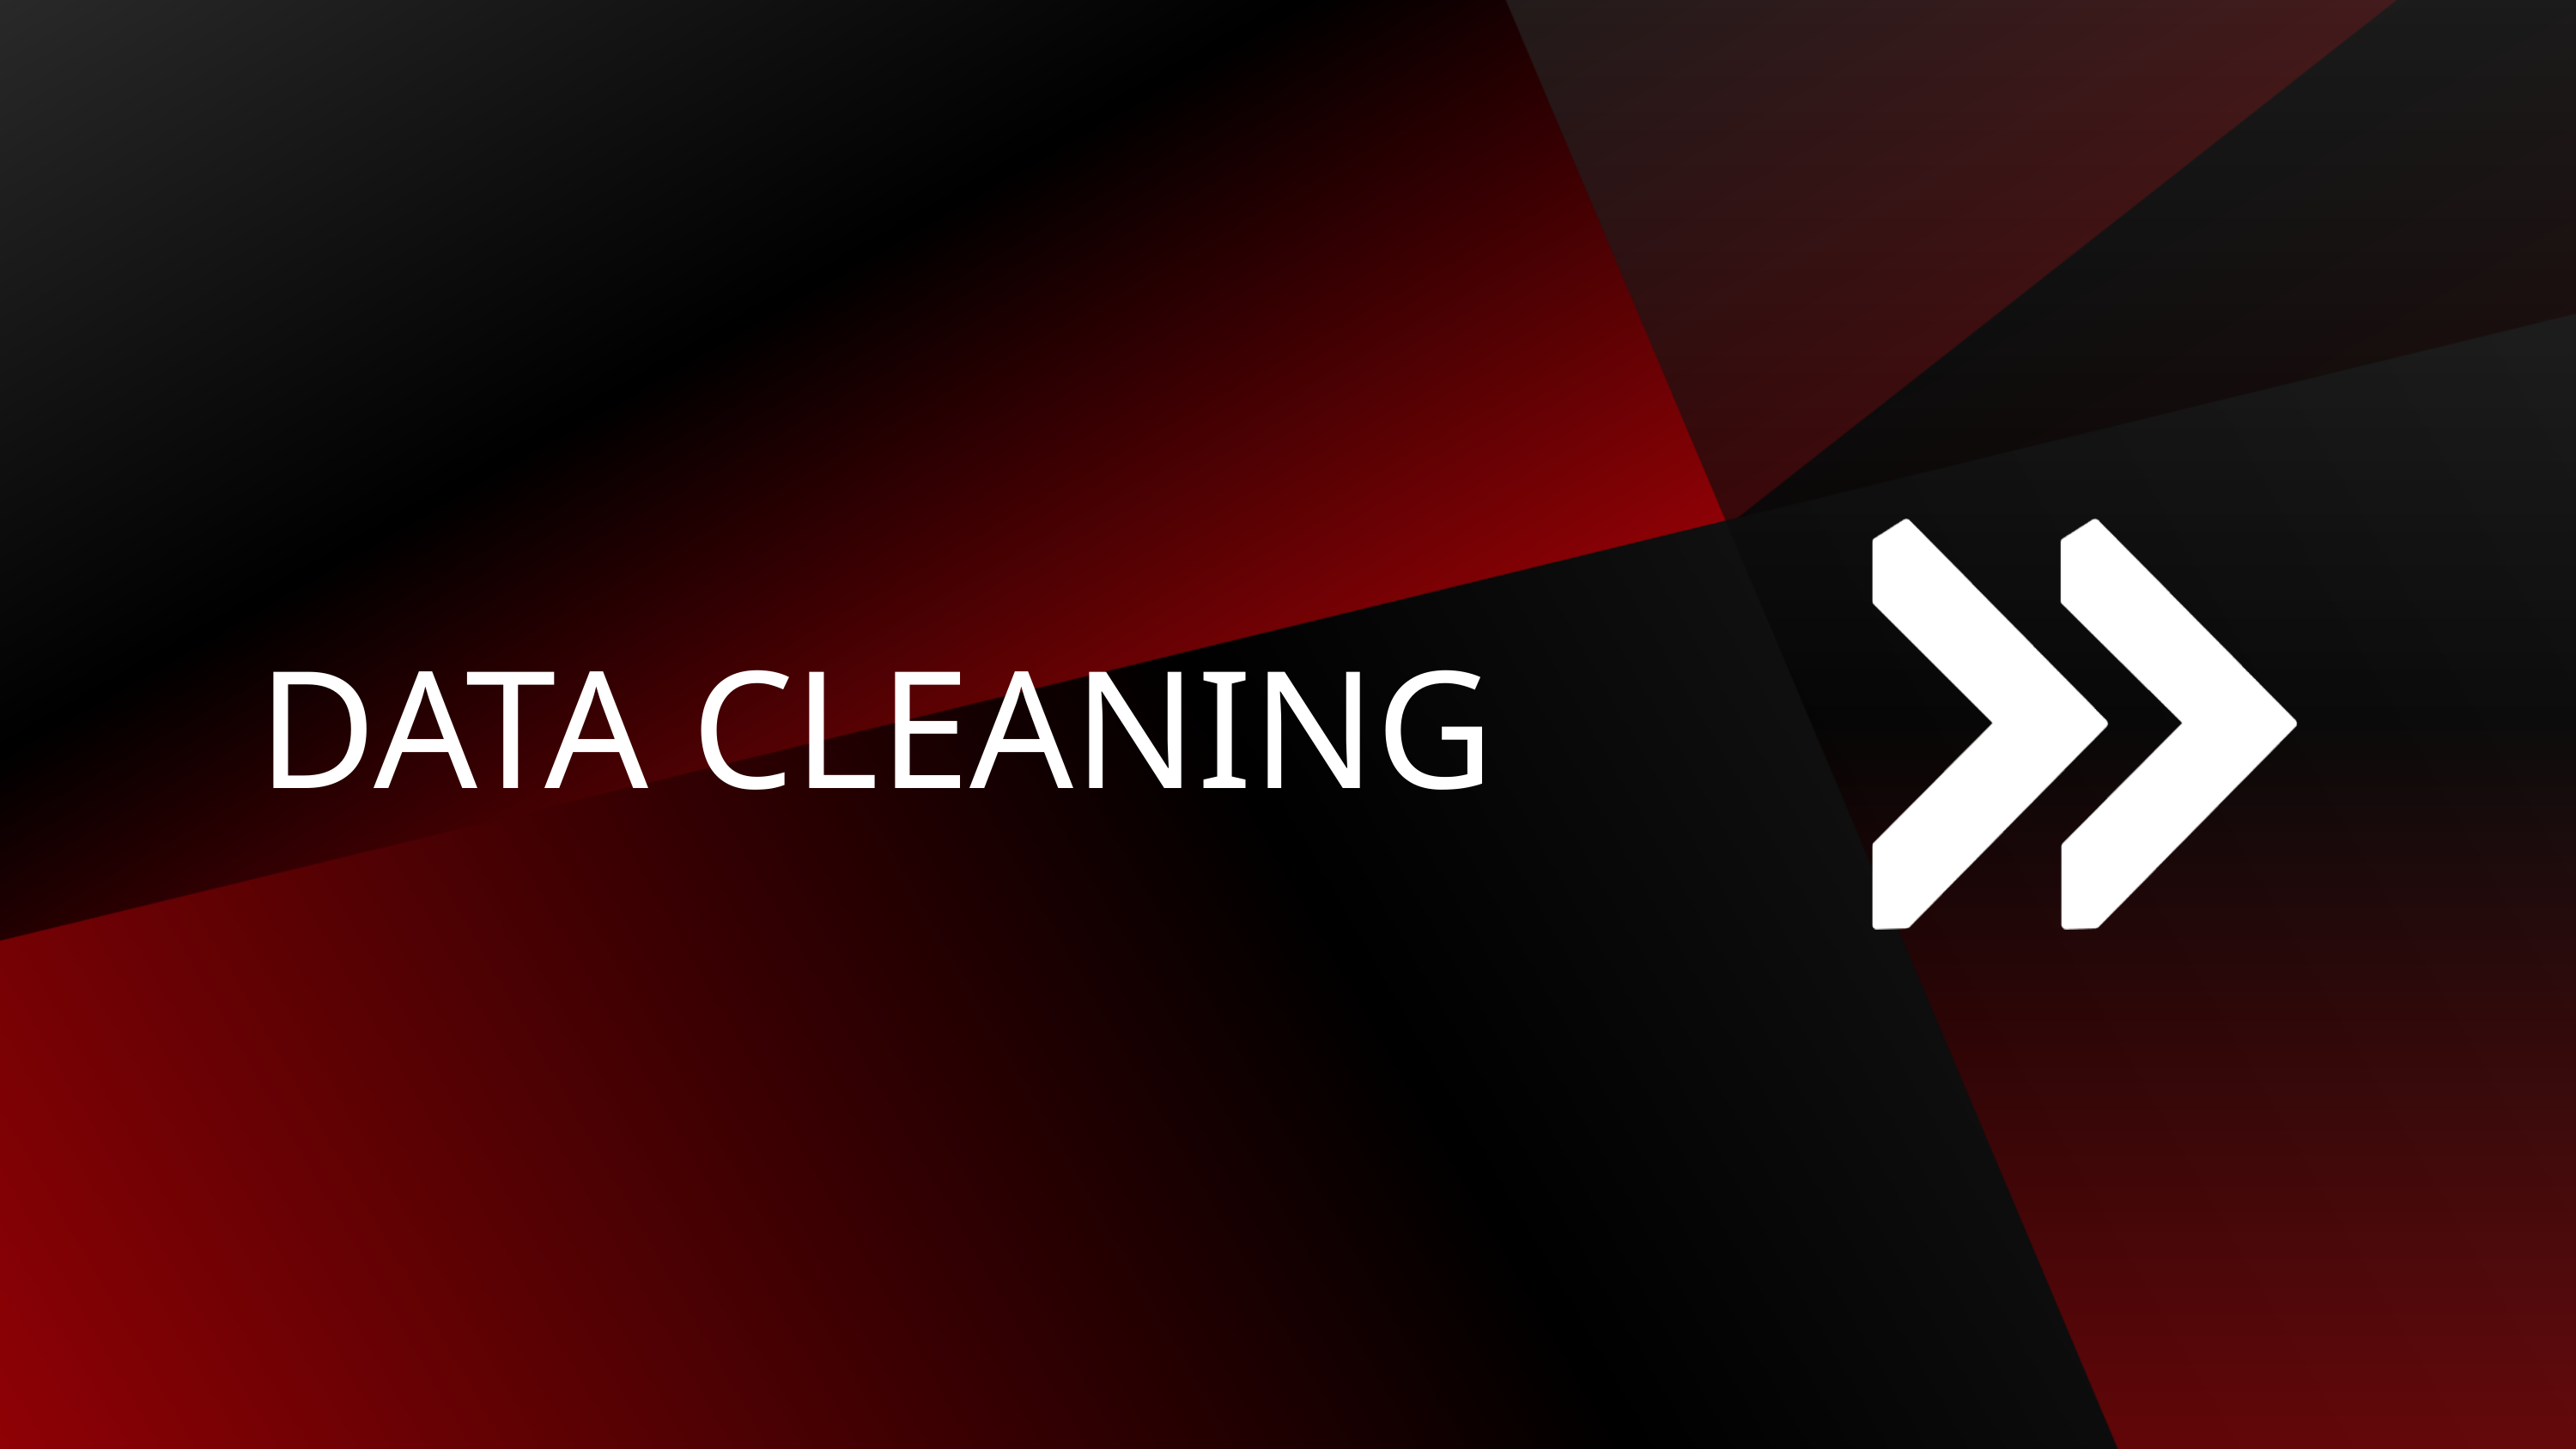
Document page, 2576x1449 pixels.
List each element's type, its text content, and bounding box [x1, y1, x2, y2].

text_box [1872, 822, 2298, 930]
text_box [1872, 518, 2298, 625]
text_box [0, 0, 2576, 1449]
text_box DATA CLEANING [258, 625, 2545, 822]
